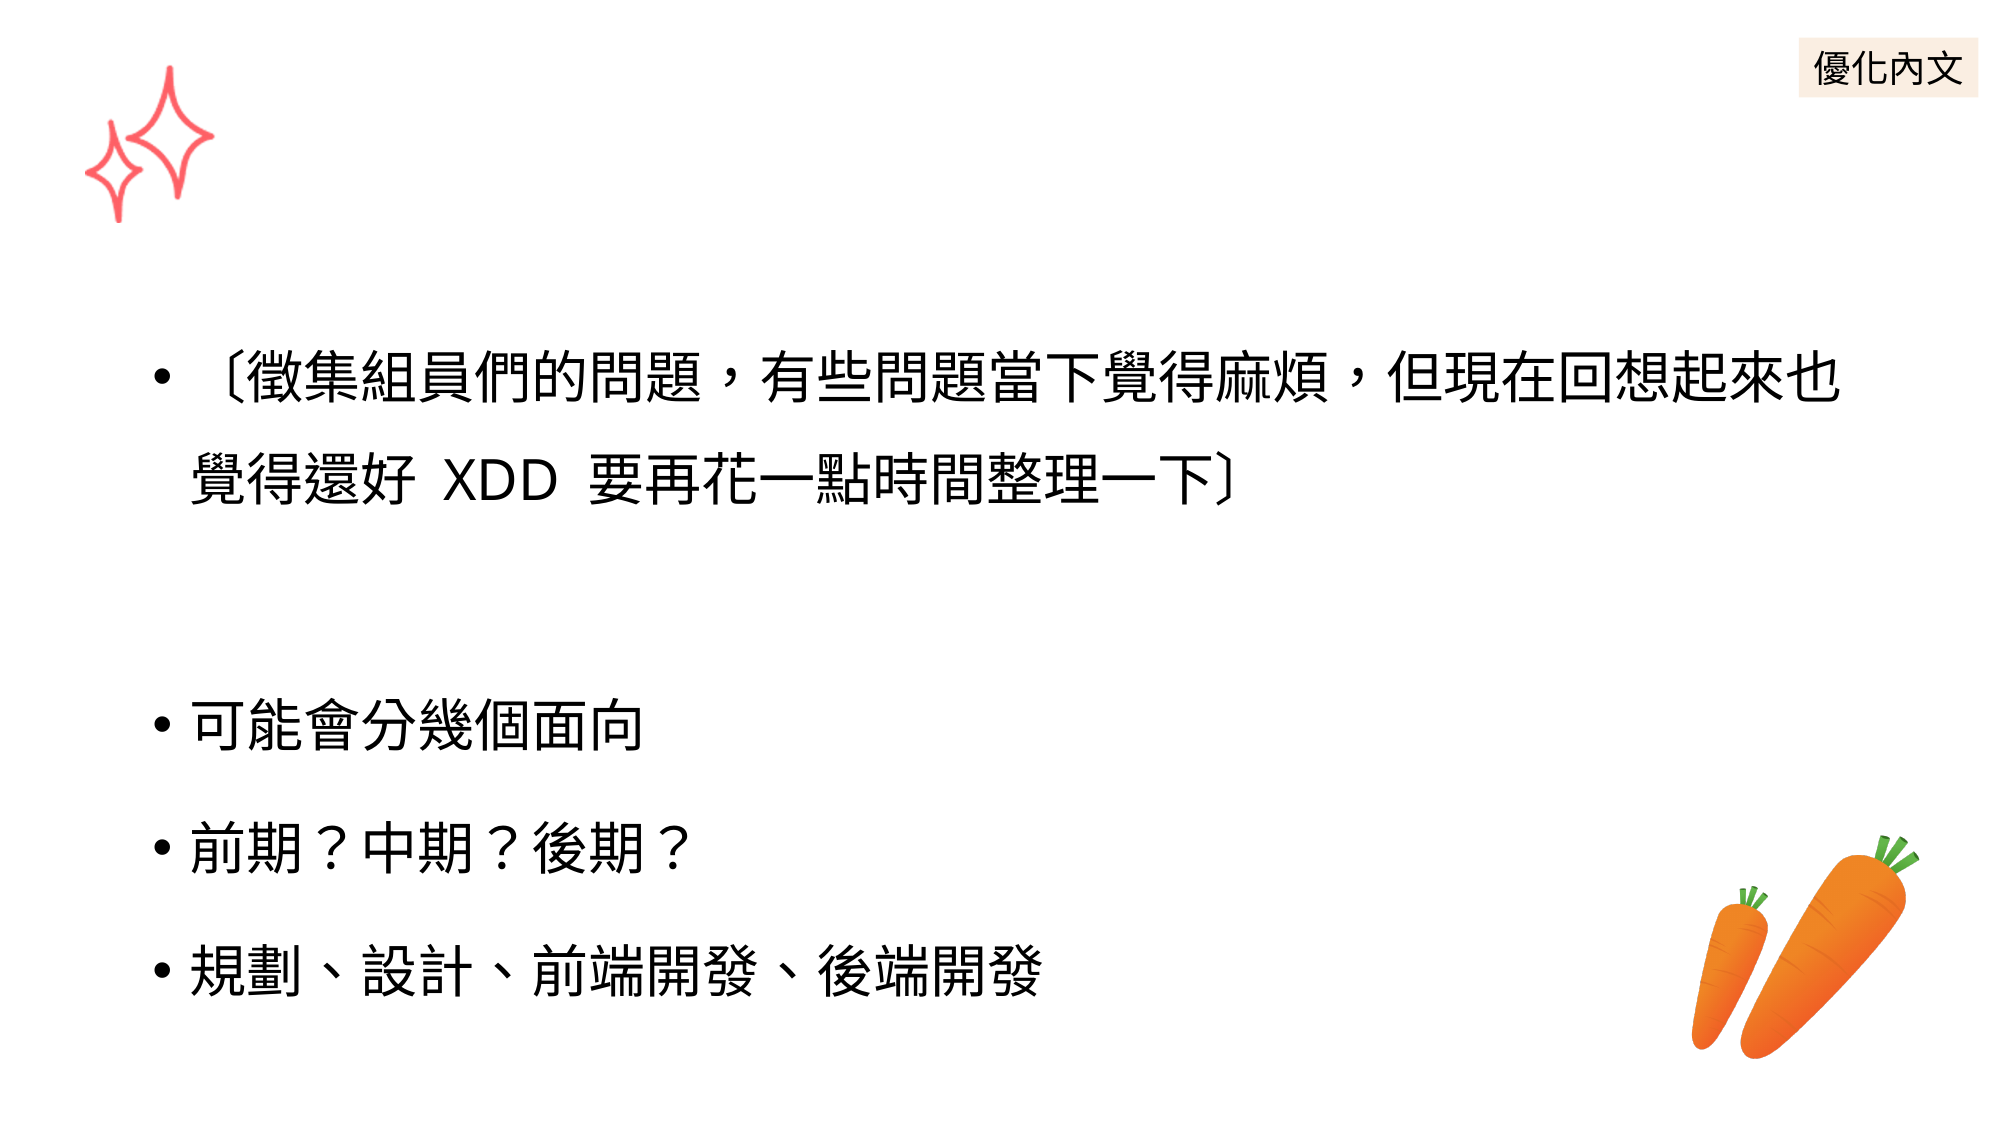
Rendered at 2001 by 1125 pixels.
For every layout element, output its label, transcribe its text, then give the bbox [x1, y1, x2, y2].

picture [85, 59, 230, 223]
text_box 優化內文 [1798, 37, 1979, 98]
picture [1674, 815, 1940, 1082]
list 〔徵集組員們的問題，有些問題當下覺得麻煩，但現在回想起來也覺得還好 XDD 要再花一點時間整理一下〕 可能會分幾個面向 前期？中期？後期？ 規劃、設計、前端開發、後端開發 [137, 299, 1863, 1014]
